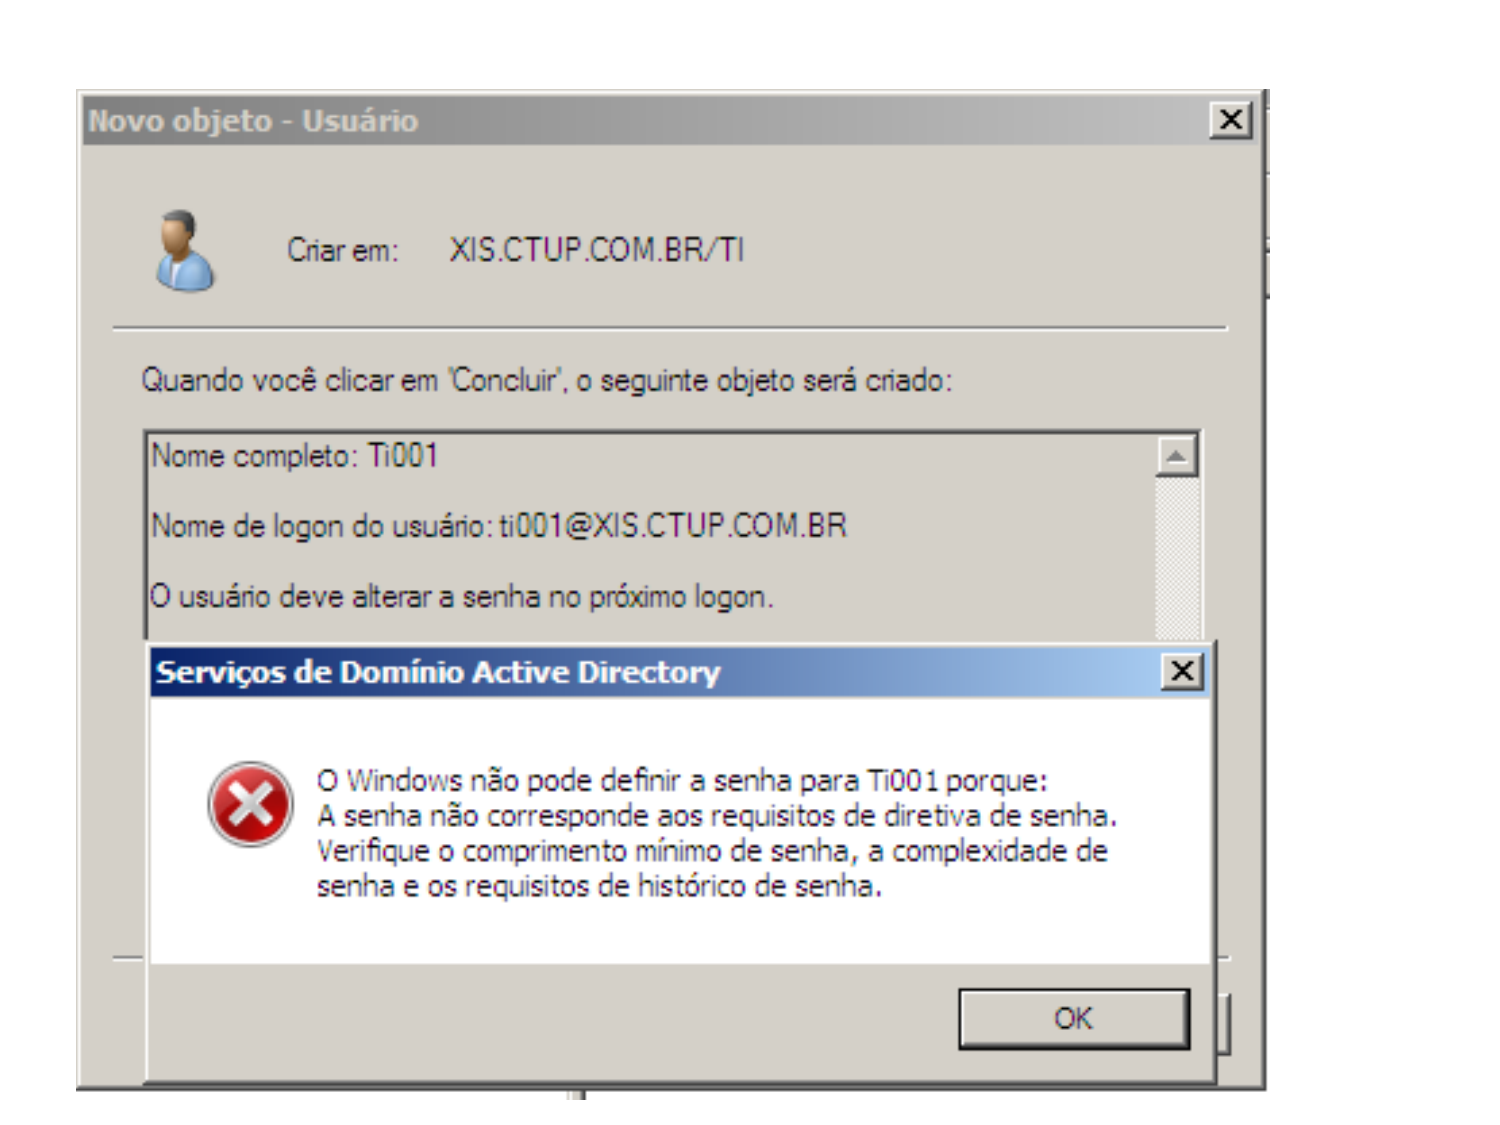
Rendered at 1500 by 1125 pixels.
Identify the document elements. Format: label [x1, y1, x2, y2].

picture [76, 89, 1270, 1100]
